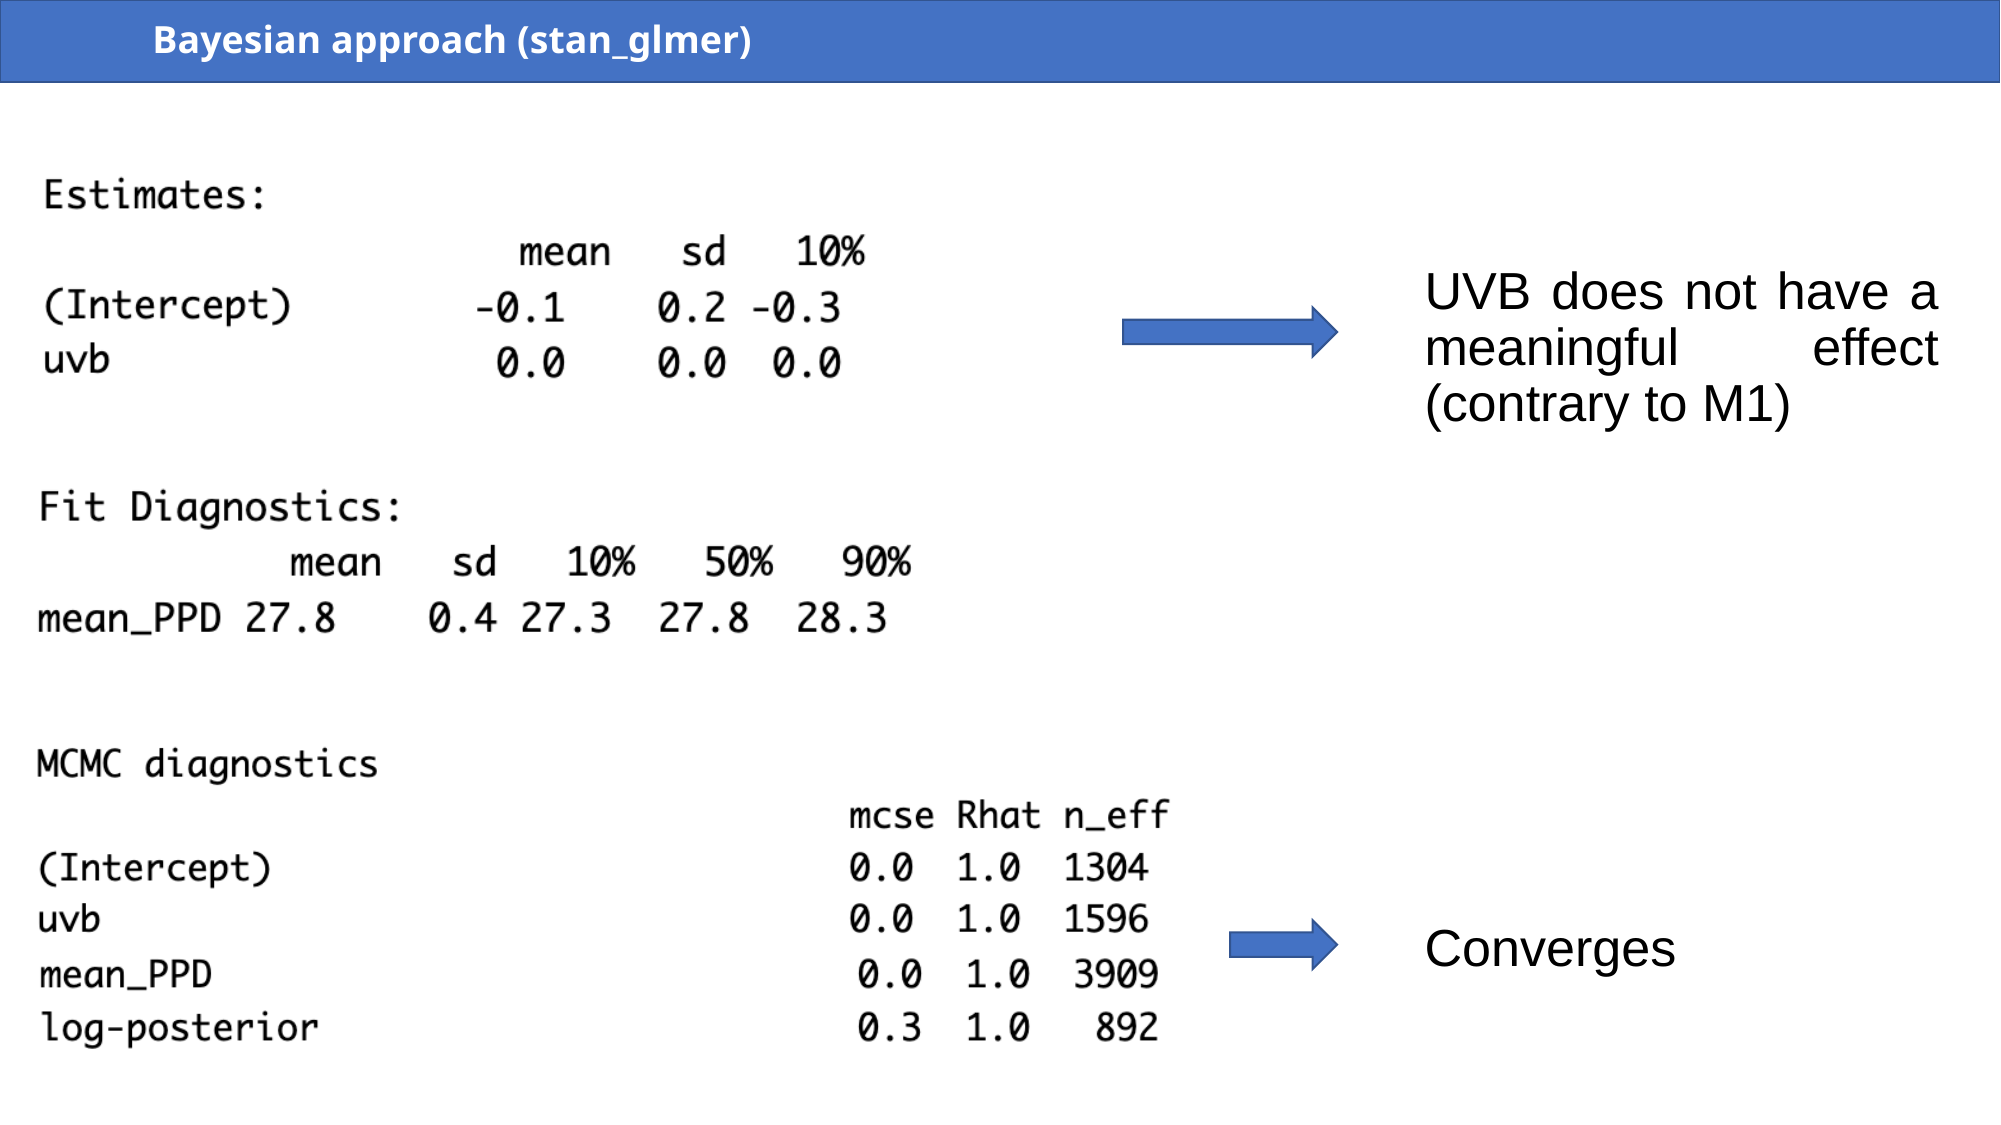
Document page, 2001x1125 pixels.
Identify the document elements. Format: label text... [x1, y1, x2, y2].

picture [461, 165, 886, 386]
text_box [1122, 305, 1339, 359]
text_box [1229, 917, 1339, 972]
picture [29, 168, 339, 388]
picture [29, 476, 953, 655]
text_box [0, 0, 2000, 83]
picture [29, 735, 1172, 1055]
list UVB does not have a meaningful effect (contrary to M1) [1409, 257, 1955, 456]
text_box Converges [1409, 914, 2000, 1024]
title Bayesian approach (stan_glmer) [137, 15, 892, 67]
